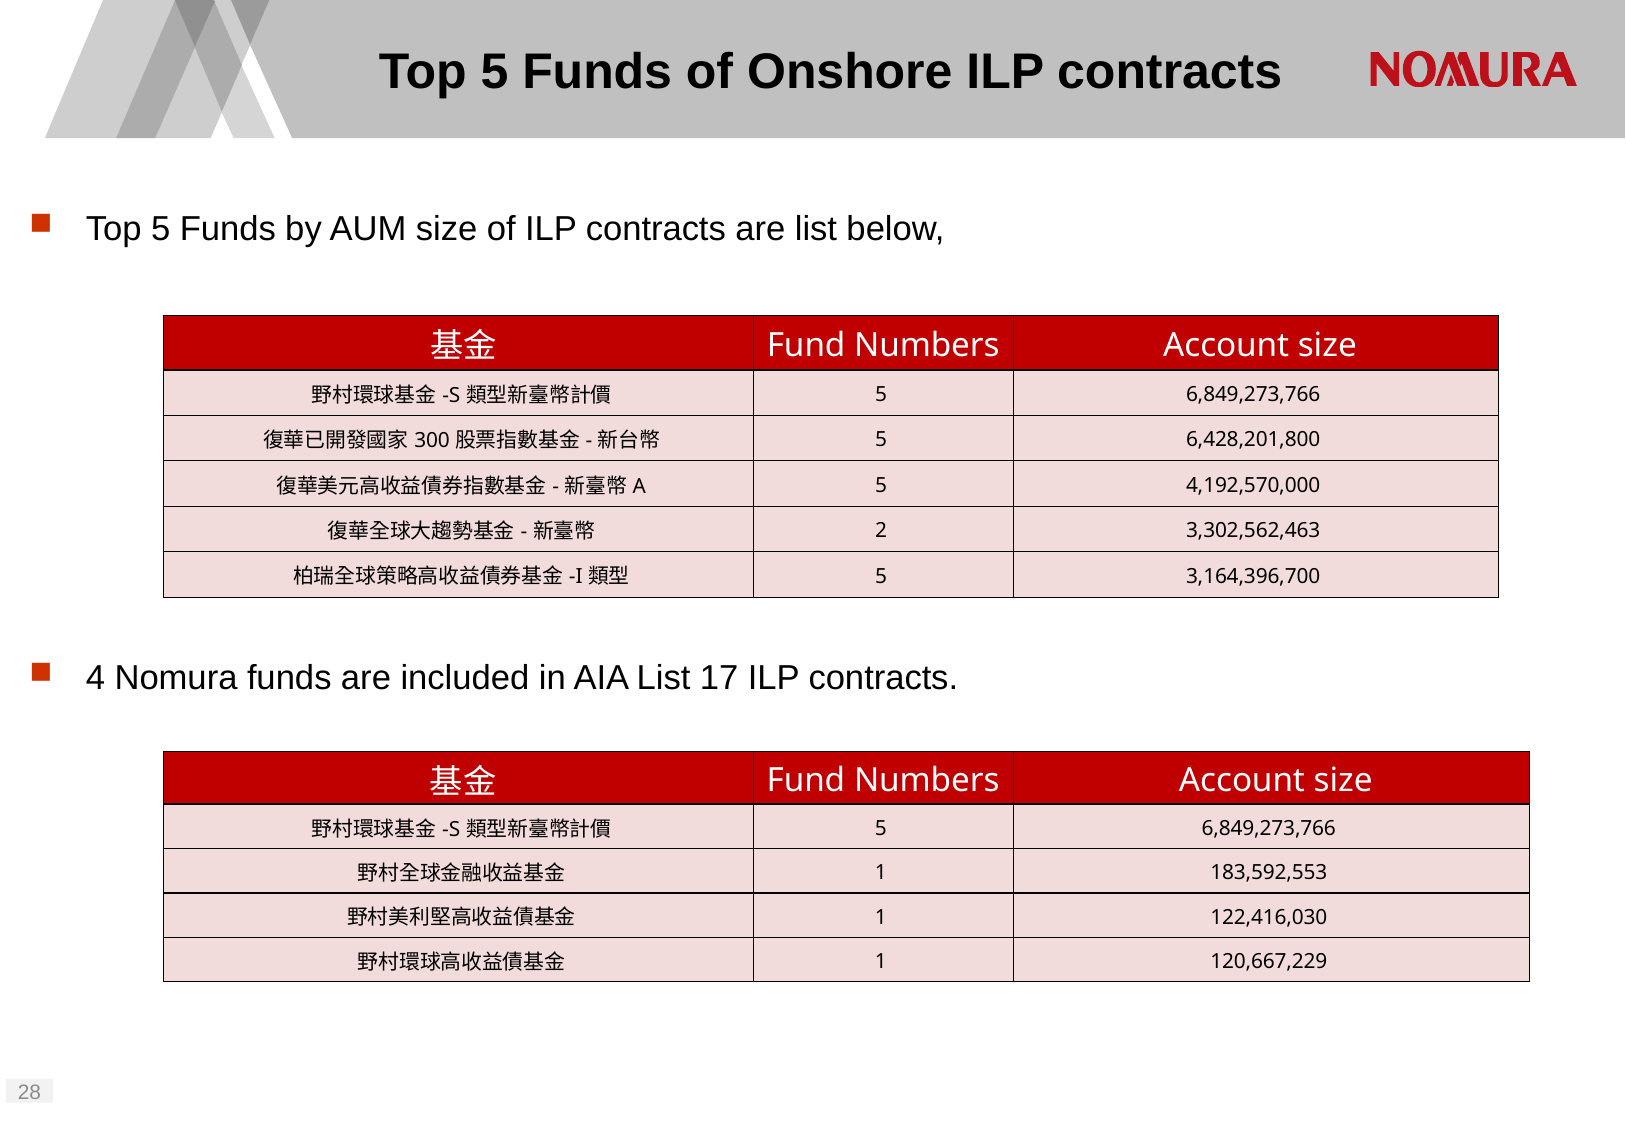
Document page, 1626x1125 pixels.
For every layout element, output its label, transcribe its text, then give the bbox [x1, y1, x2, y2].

table_cell 3,302,562,463 [1014, 507, 1498, 551]
table_cell 1 [754, 894, 1013, 937]
slide_number 27 [5, 1078, 54, 1103]
table_cell 6,849,273,766 [1014, 371, 1498, 415]
table_cell 復華美元高收益債券指數基金-新臺幣A [164, 461, 753, 506]
table_cell 1 [754, 938, 1013, 981]
table_cell 5 [754, 416, 1013, 460]
table_header Account size [1014, 752, 1529, 803]
table_cell 復華全球大趨勢基金-新臺幣 [164, 507, 753, 551]
table_cell 野村環球基金-S類型新臺幣計價 [164, 805, 753, 848]
table_cell 6,428,201,800 [1014, 416, 1498, 460]
table_cell 復華已開發國家300股票指數基金-新台幣 [164, 416, 753, 460]
title Top 5 Funds of Onshore ILP contracts [311, 9, 1351, 128]
table_header Fund Numbers [754, 316, 1013, 369]
table_header 基金 [164, 316, 753, 369]
text_box Top 5 Funds by AUM size of ILP contracts are list below, 4 Nomura funds are included in AIA List 17 ILP contracts. [29, 196, 1407, 718]
table_cell 120,667,229 [1014, 938, 1529, 981]
table_cell 3,164,396,700 [1014, 552, 1498, 597]
table_cell 野村環球基金-S類型新臺幣計價 [164, 371, 753, 415]
table_header Fund Numbers [754, 752, 1013, 803]
table_cell 6,849,273,766 [1014, 805, 1529, 848]
table_cell 柏瑞全球策略高收益債券基金-I類型 [164, 552, 753, 597]
table_cell 1 [754, 849, 1013, 892]
table_cell 2 [754, 507, 1013, 551]
table_cell 122,416,030 [1014, 894, 1529, 937]
table_cell 野村美利堅高收益債基金 [164, 894, 753, 937]
table_cell 野村全球金融收益基金 [164, 849, 753, 892]
table_cell 5 [754, 805, 1013, 848]
table_header Account size [1014, 316, 1498, 369]
table_cell 5 [754, 461, 1013, 506]
table_cell 5 [754, 371, 1013, 415]
table_header 基金 [164, 752, 753, 803]
table_cell 5 [754, 552, 1013, 597]
table_cell 野村環球高收益債基金 [164, 938, 753, 981]
table_cell 183,592,553 [1014, 849, 1529, 892]
table_cell 4,192,570,000 [1014, 461, 1498, 506]
